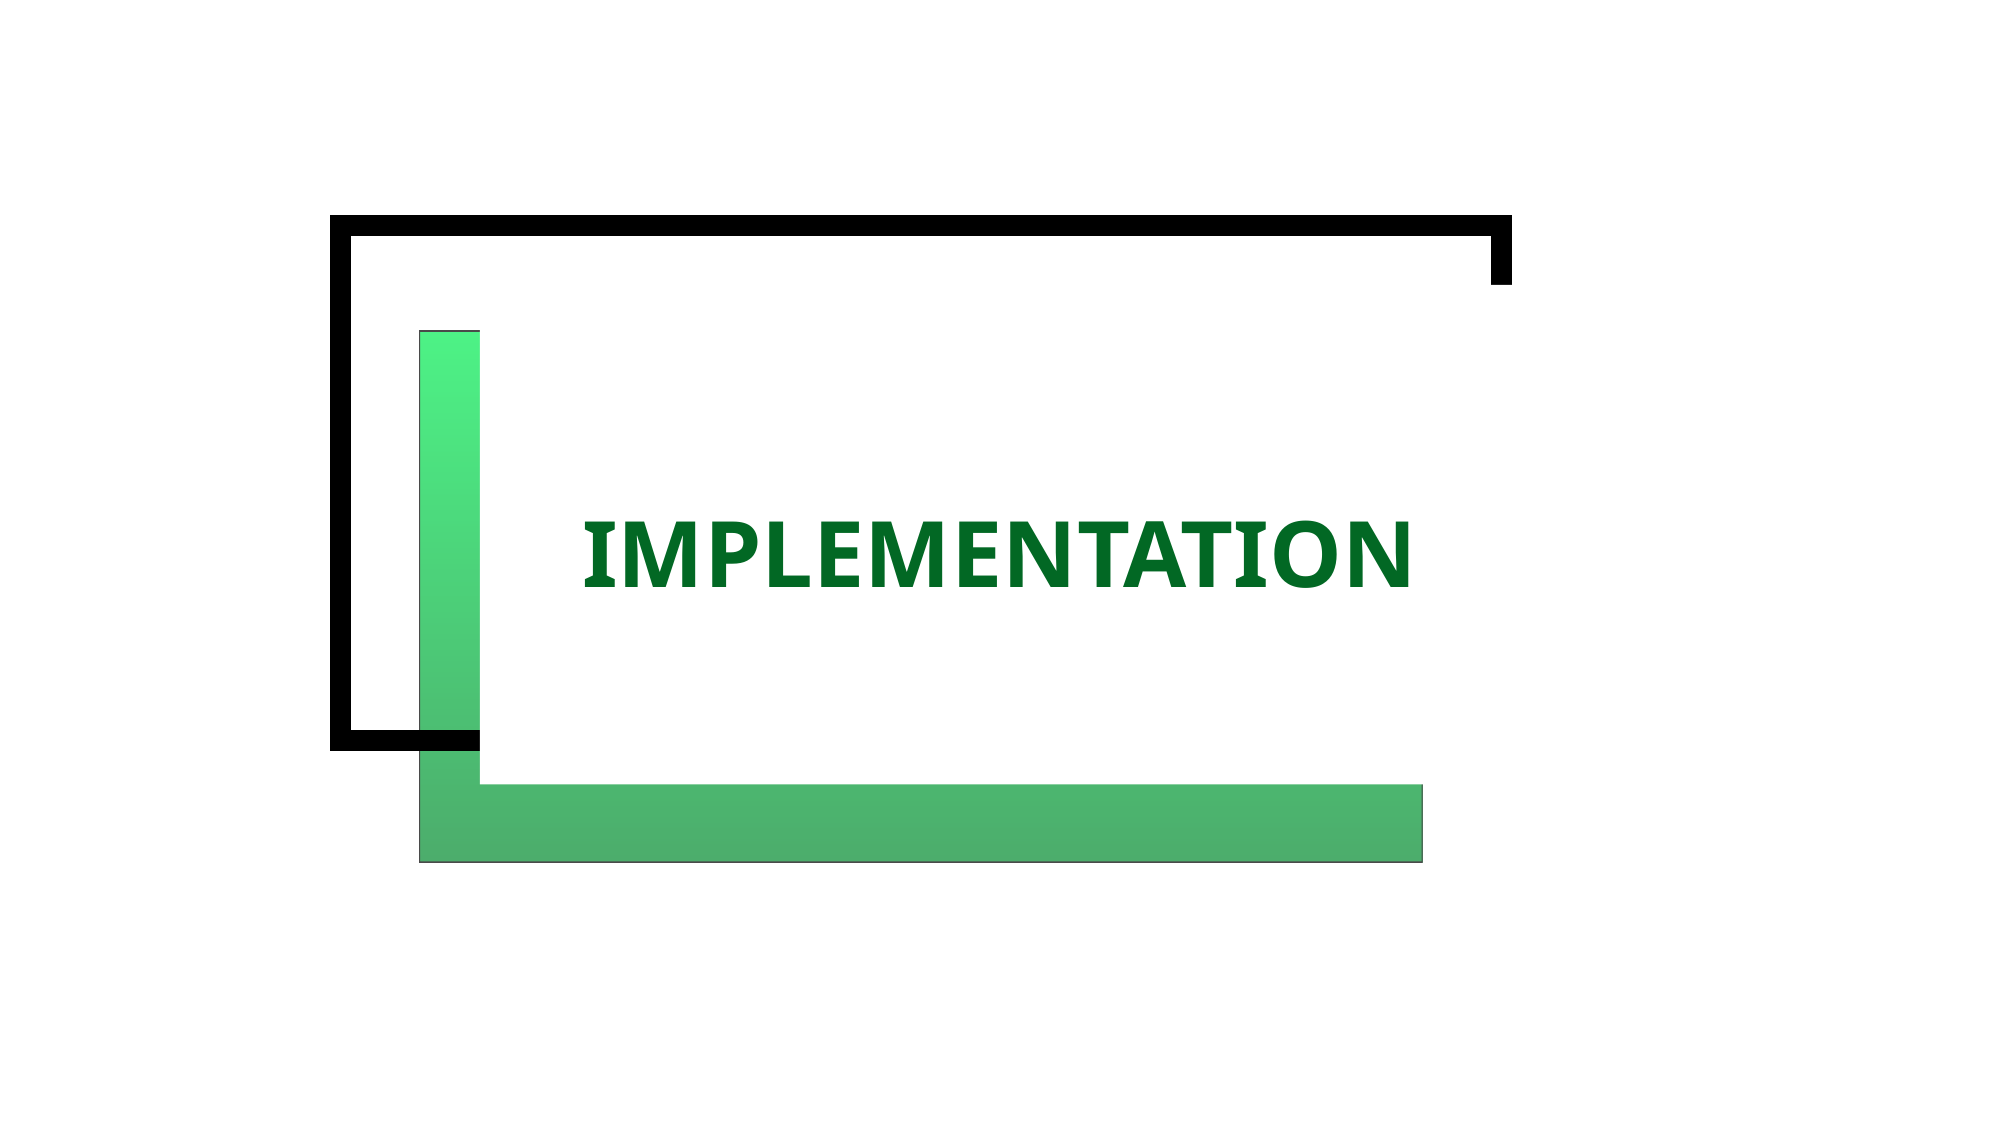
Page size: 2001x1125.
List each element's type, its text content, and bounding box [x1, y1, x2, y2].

title IMPLEMENTATION [457, 367, 1543, 615]
